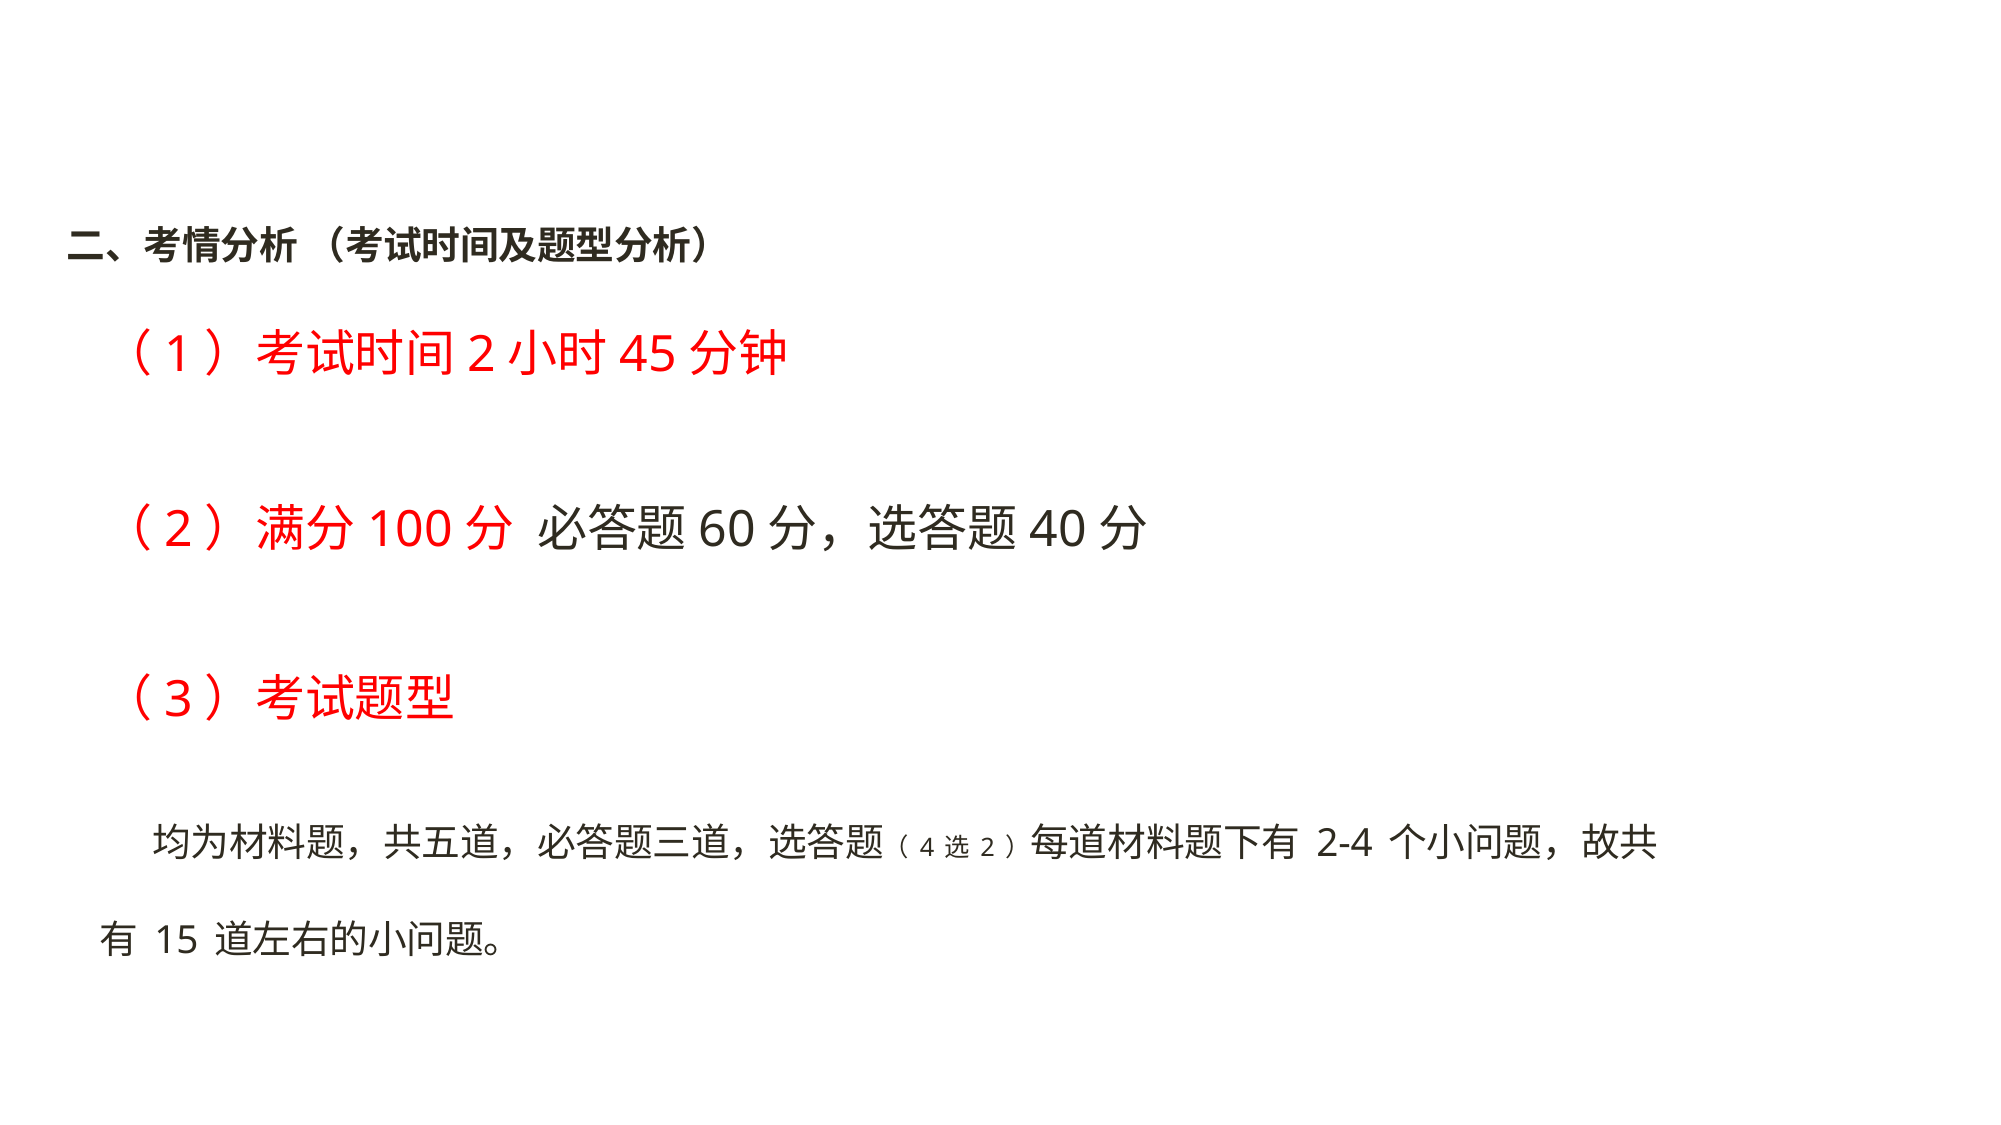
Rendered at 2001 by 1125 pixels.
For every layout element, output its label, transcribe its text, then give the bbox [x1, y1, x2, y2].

text_box （1）考试时间2小时45分钟 （2）满分100分 必答题60分，选答题40分 （3）考试题型 [99, 321, 1171, 727]
text_box 二、考情分析 （考试时间及题型分析） [66, 188, 1056, 269]
text_box 均为材料题，共五道，必答题三道，选答题（4选2）每道材料题下有2-4个小问题，故共有15道左右的小问题。 [99, 773, 1683, 969]
